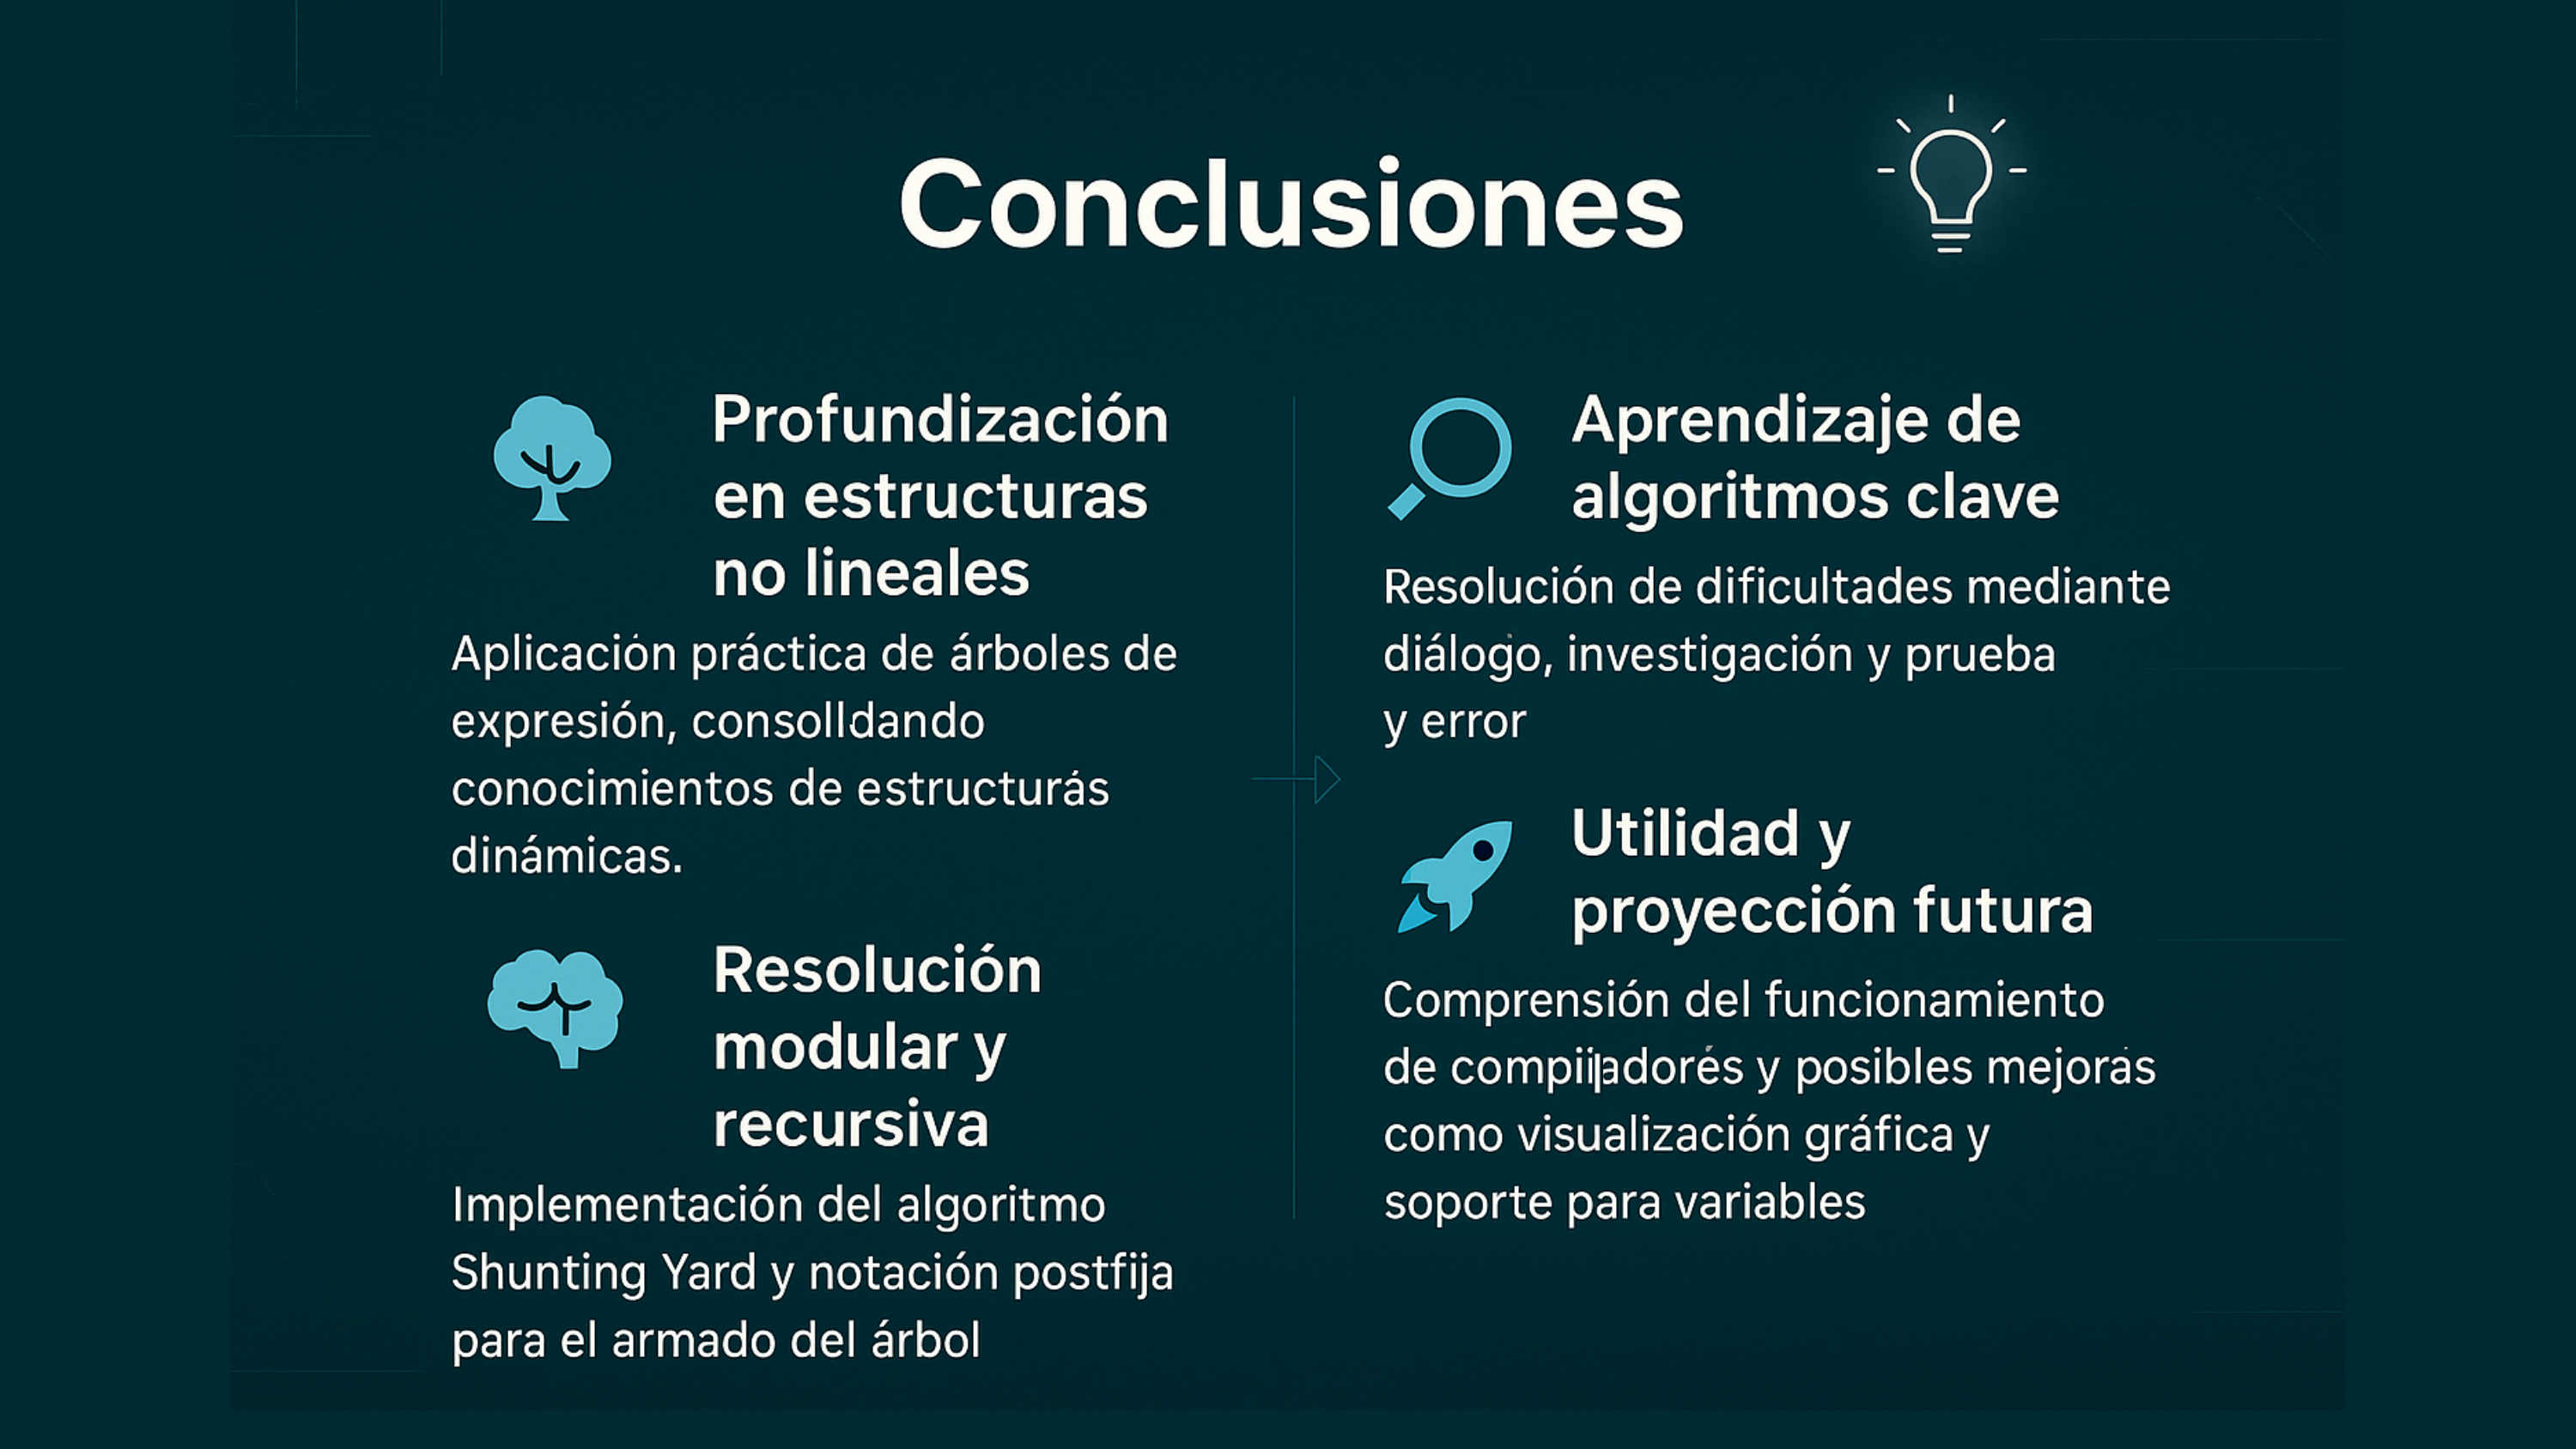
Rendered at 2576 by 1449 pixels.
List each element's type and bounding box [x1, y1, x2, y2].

text_box [842, 715, 1604, 1100]
text_box [230, 0, 2346, 1410]
